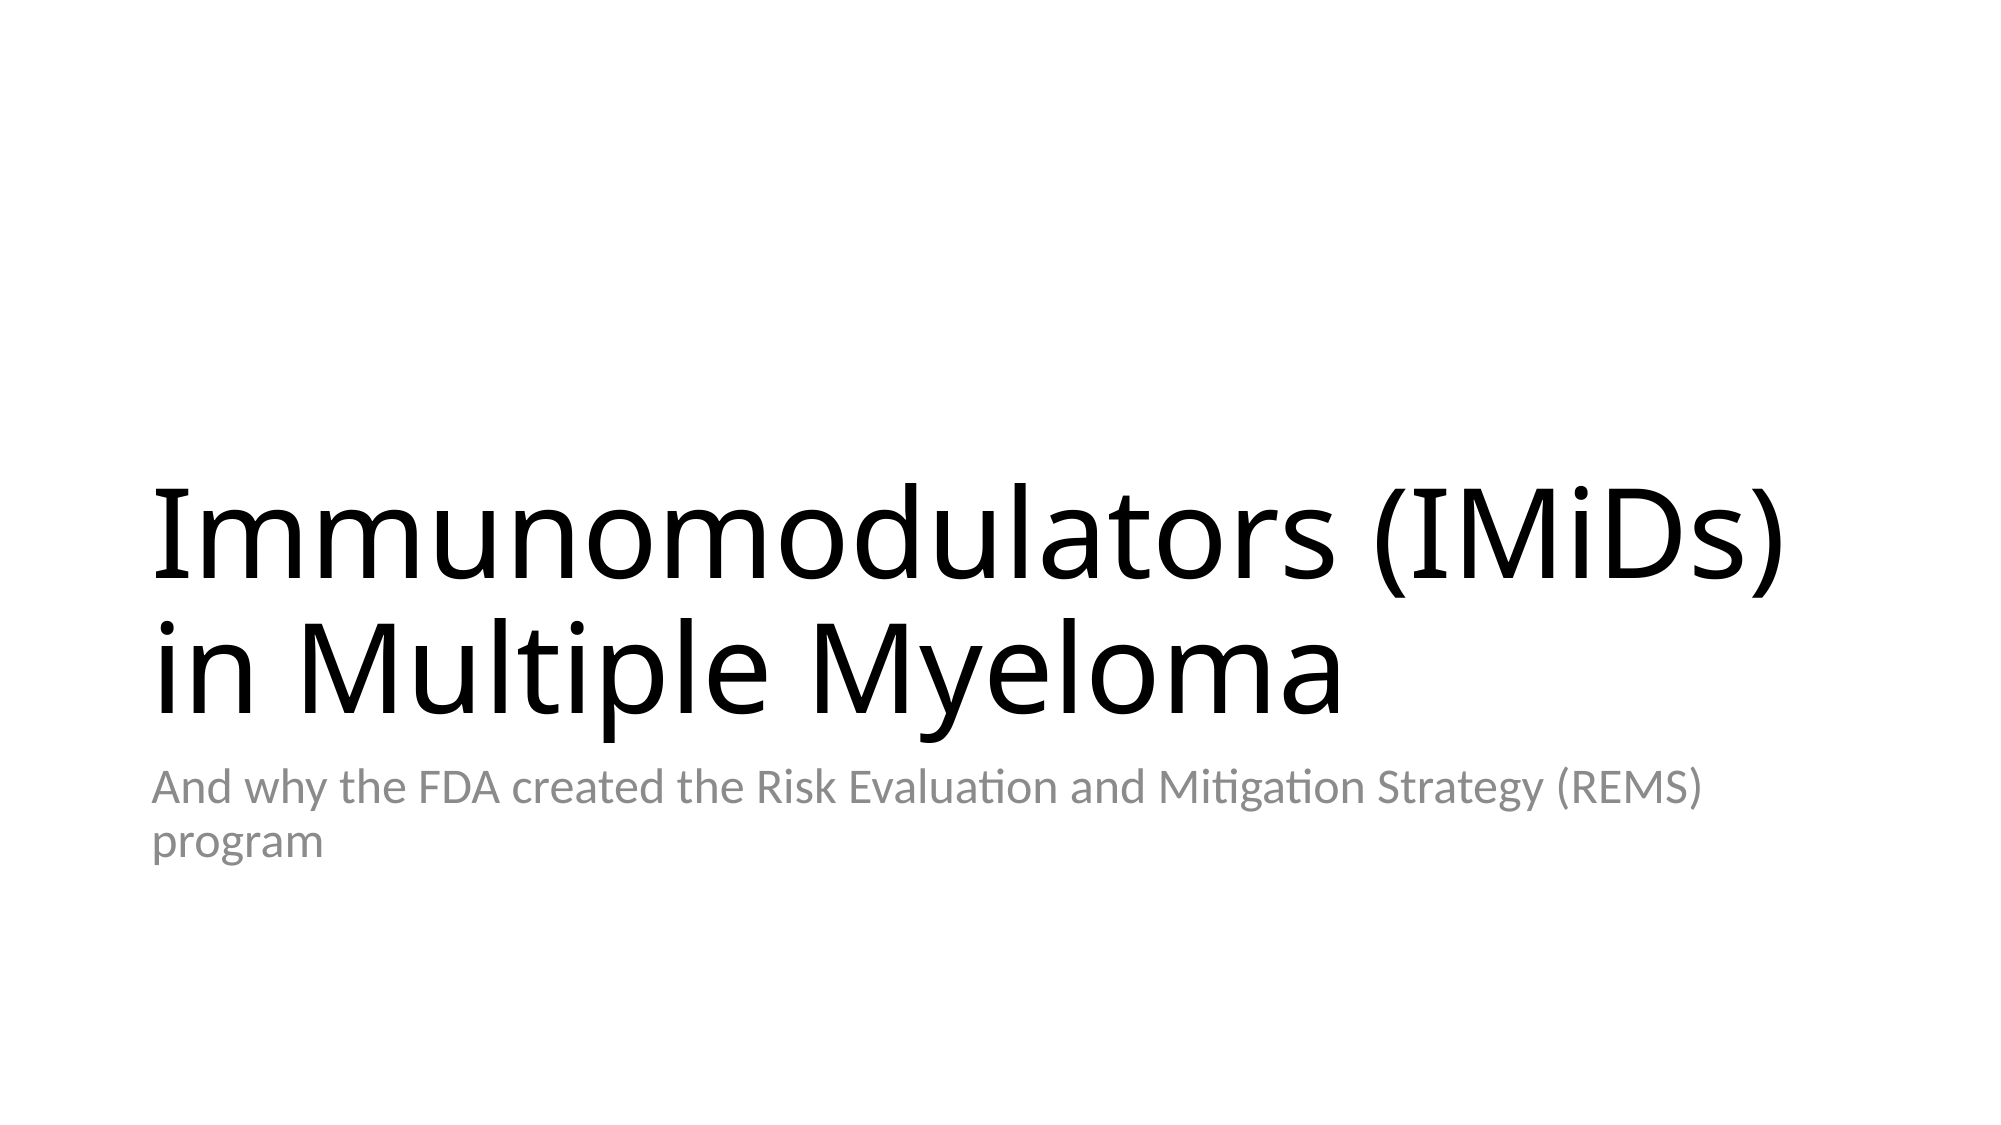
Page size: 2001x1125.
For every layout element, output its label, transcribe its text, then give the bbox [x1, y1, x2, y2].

title Immunomodulators (IMiDs) in Multiple Myeloma [136, 280, 1862, 749]
list And why the FDA created the Risk Evaluation and Mitigation Strategy (REMS) program [136, 752, 1862, 999]
